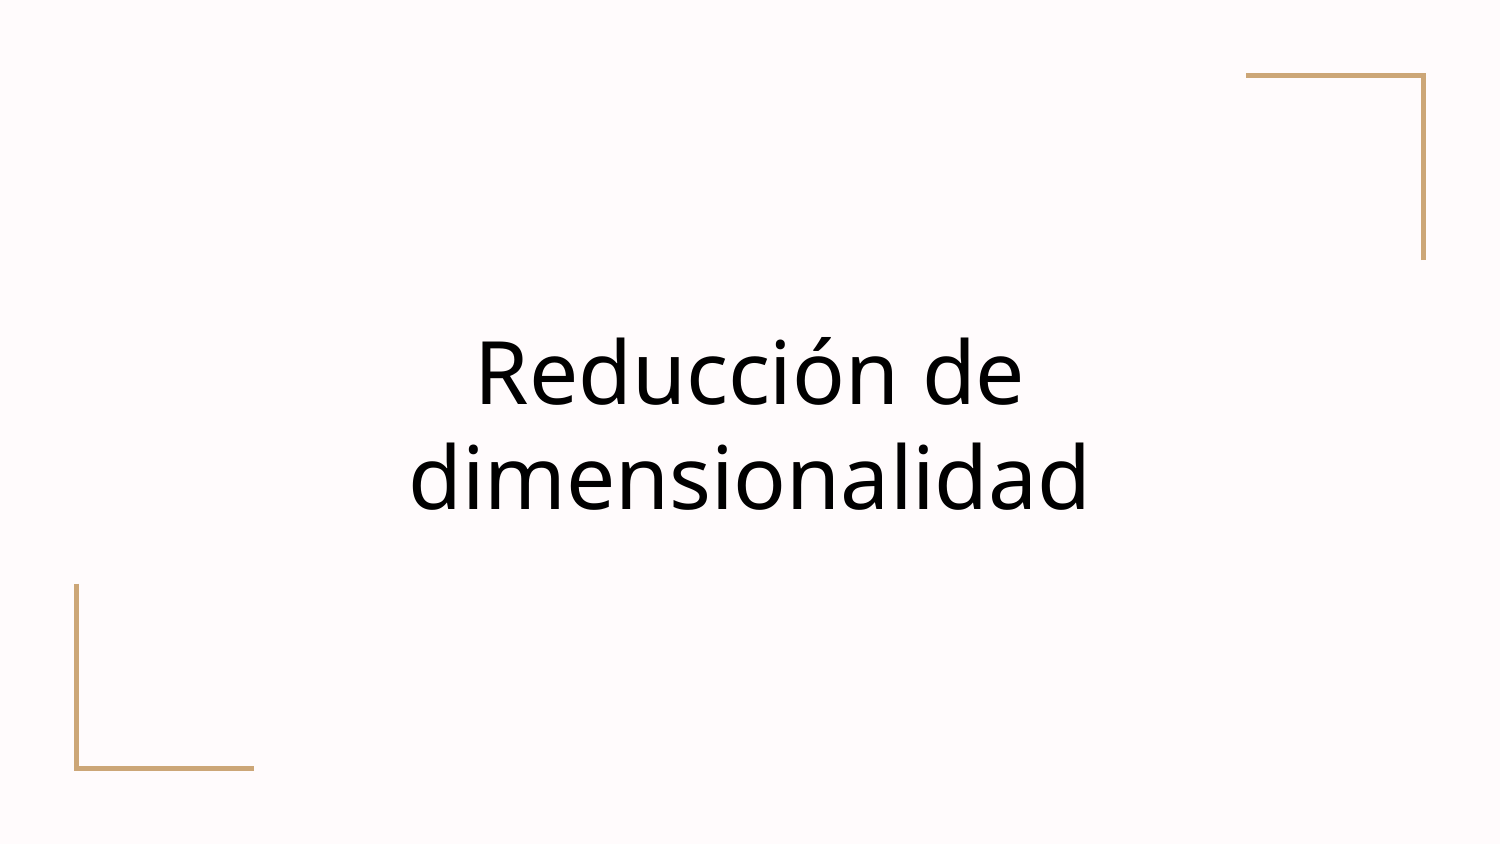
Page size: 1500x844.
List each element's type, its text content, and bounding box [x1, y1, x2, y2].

title Reducción de dimensionalidad [126, 296, 1374, 548]
